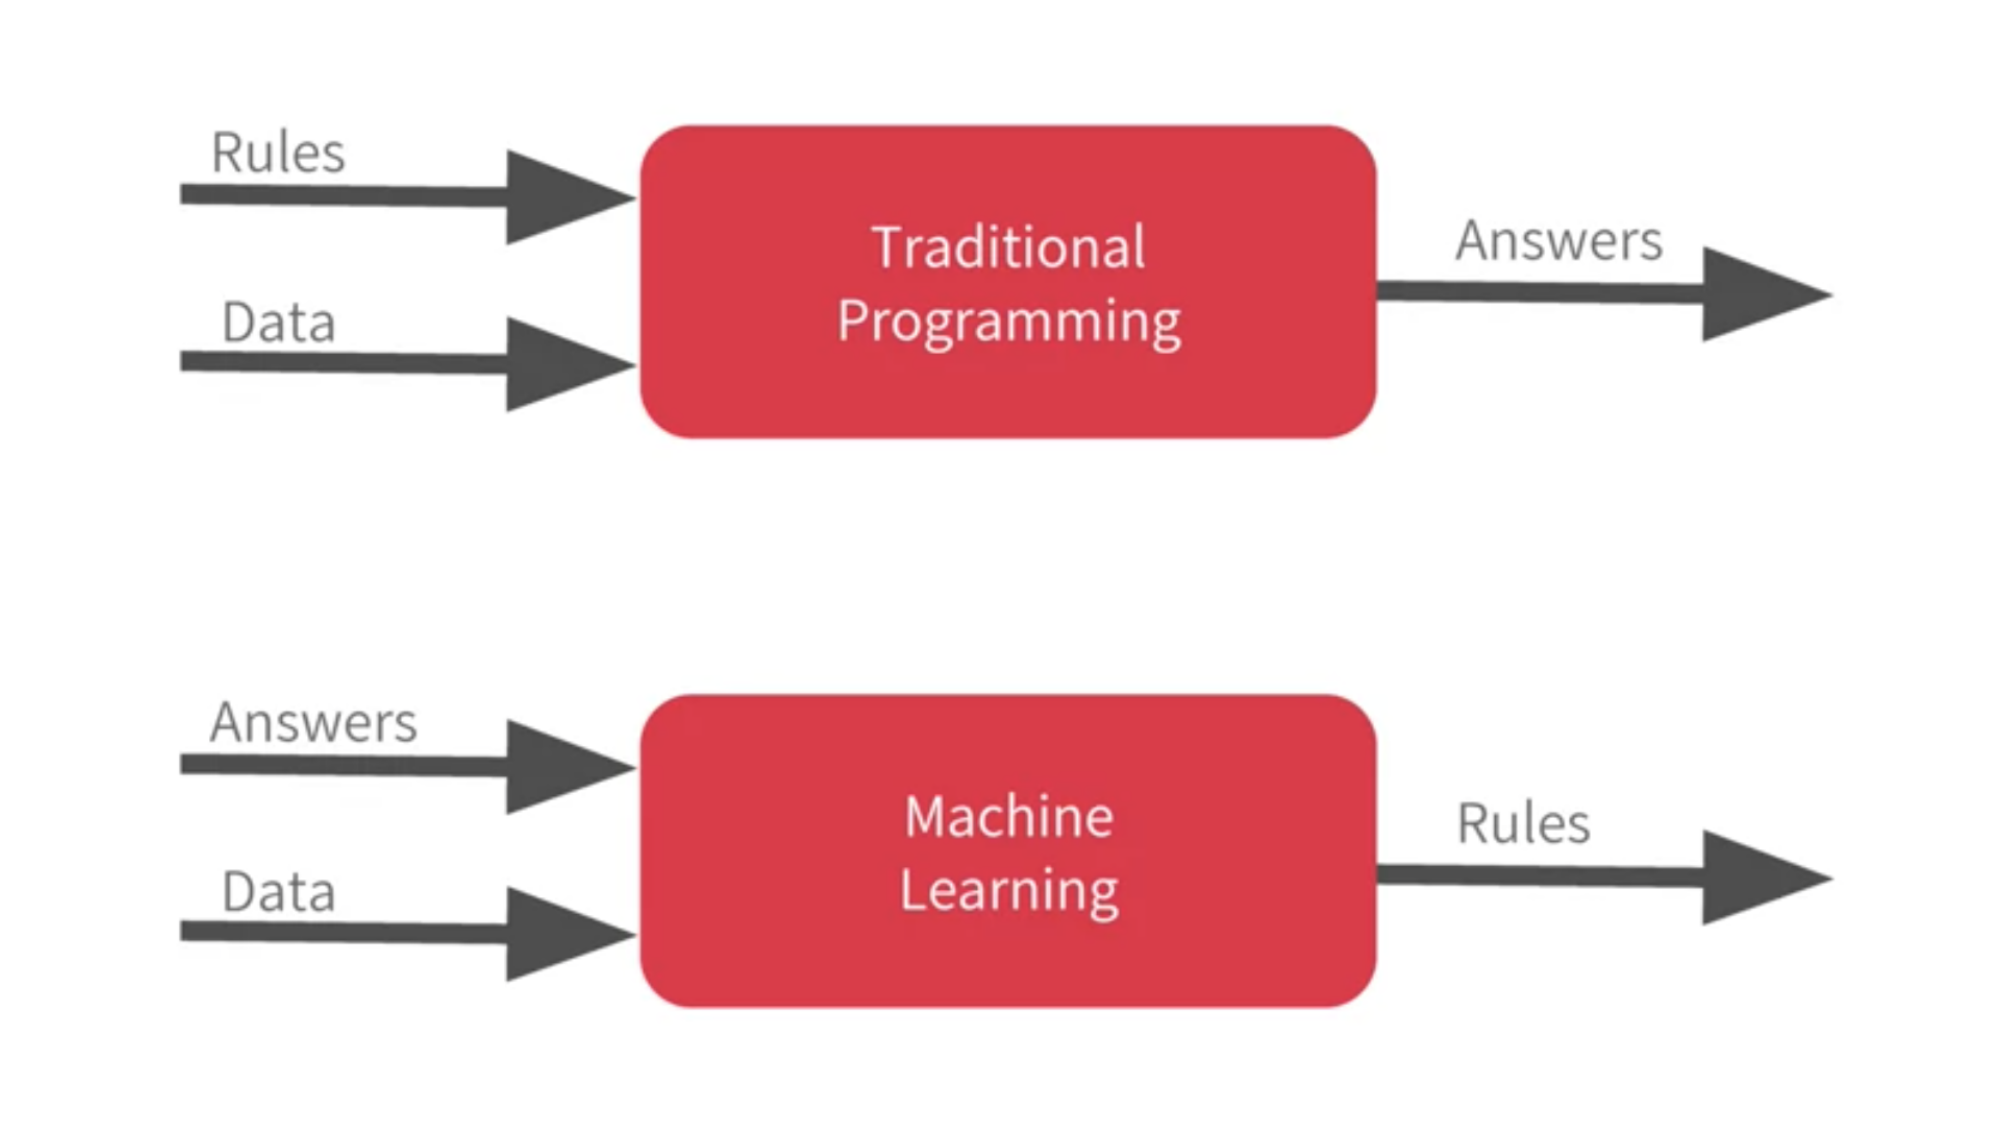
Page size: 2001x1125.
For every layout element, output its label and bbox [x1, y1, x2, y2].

picture [131, 67, 1869, 1058]
